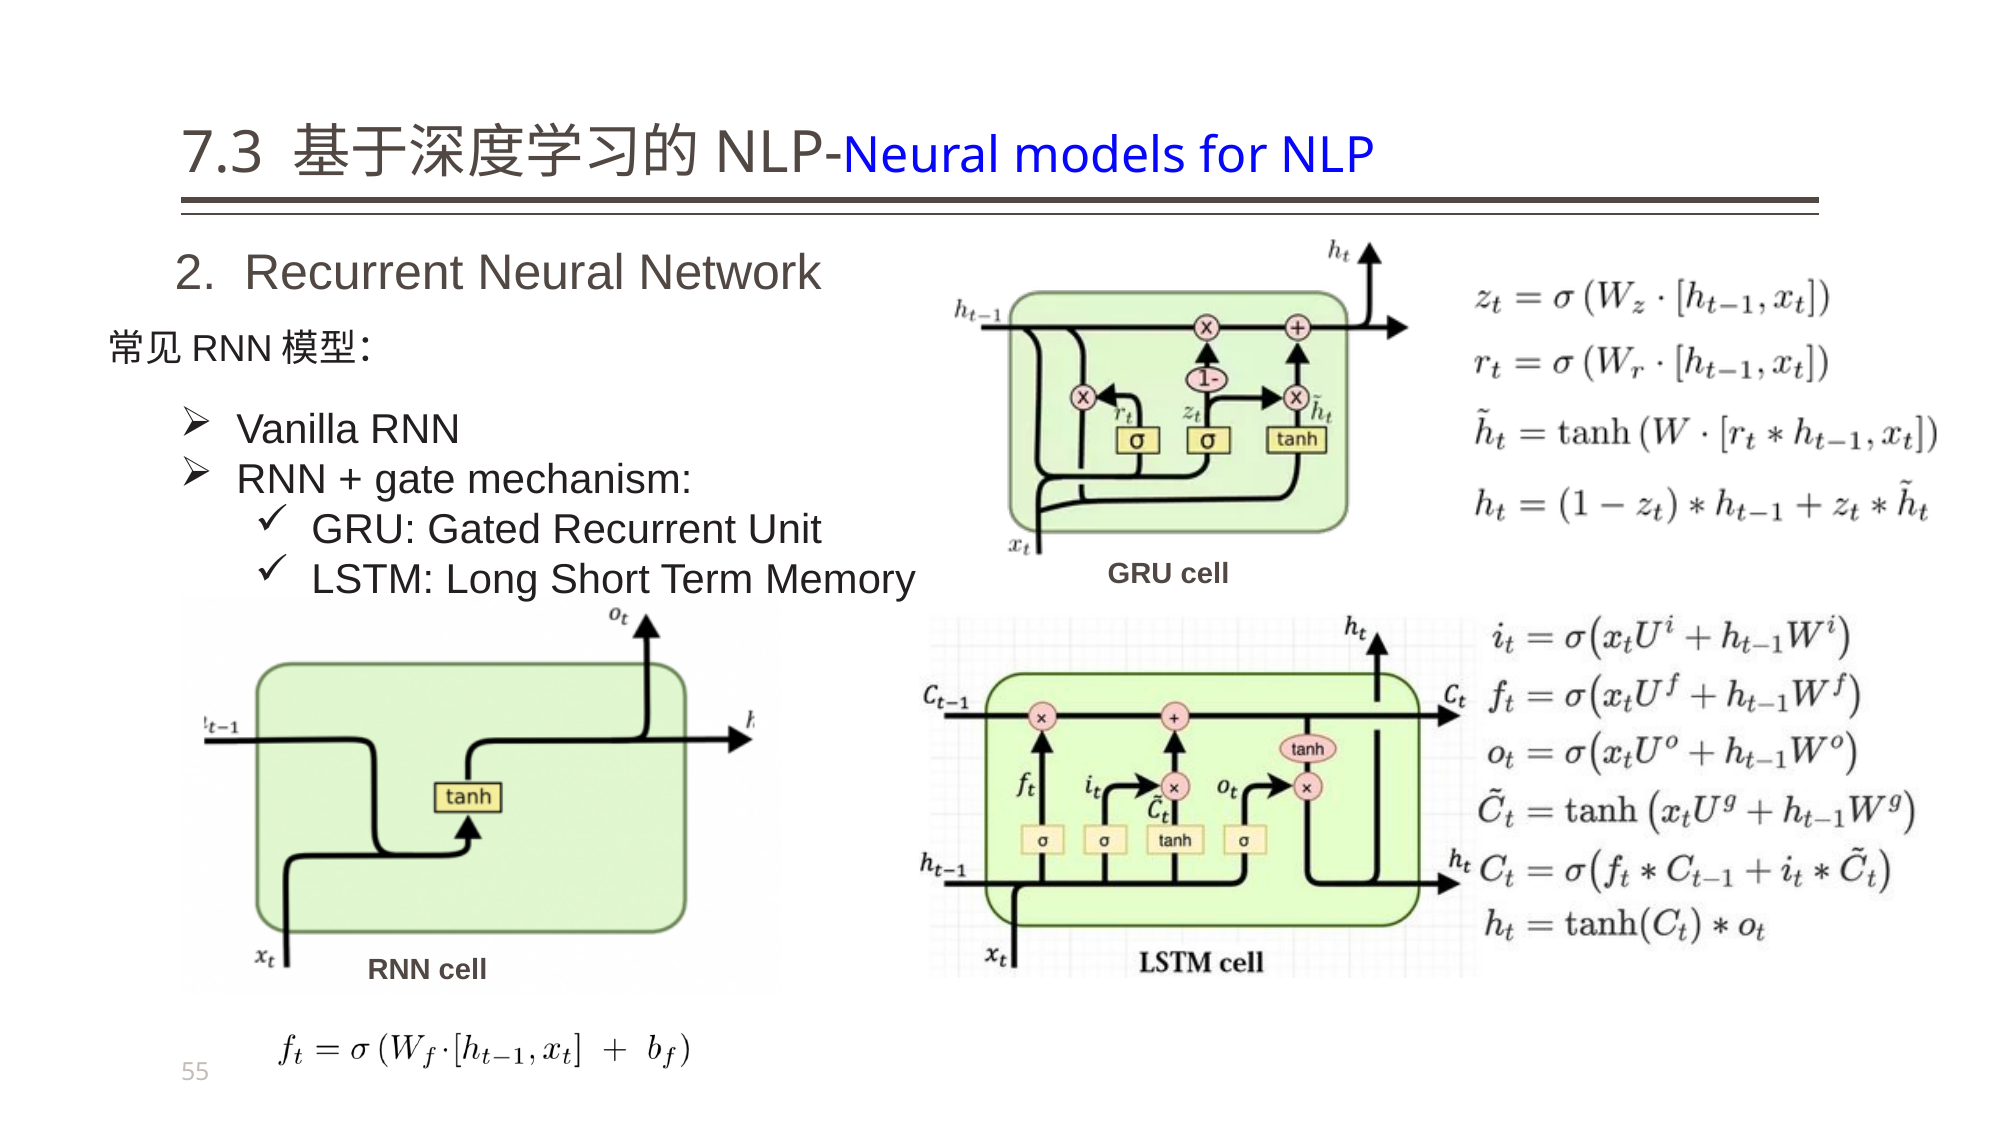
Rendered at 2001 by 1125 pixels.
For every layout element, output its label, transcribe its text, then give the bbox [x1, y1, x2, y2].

title 7.3 基于深度学习的NLP-Neural models for NLP [181, 12, 1819, 193]
text_box Vanilla RNN RNN + gate mechanism: GRU: Gated Recurrent Unit LSTM: Long Short Term Memory [165, 394, 1189, 610]
text_box GRU cell [1189, 574, 1441, 597]
picture [265, 1016, 697, 1076]
slide_number 55 [181, 1042, 481, 1103]
picture [181, 595, 782, 994]
text_box 常见RNN模型： [92, 316, 937, 376]
text_box 2. Recurrent Neural Network [159, 238, 943, 316]
picture [919, 613, 1920, 979]
picture [943, 238, 2000, 566]
